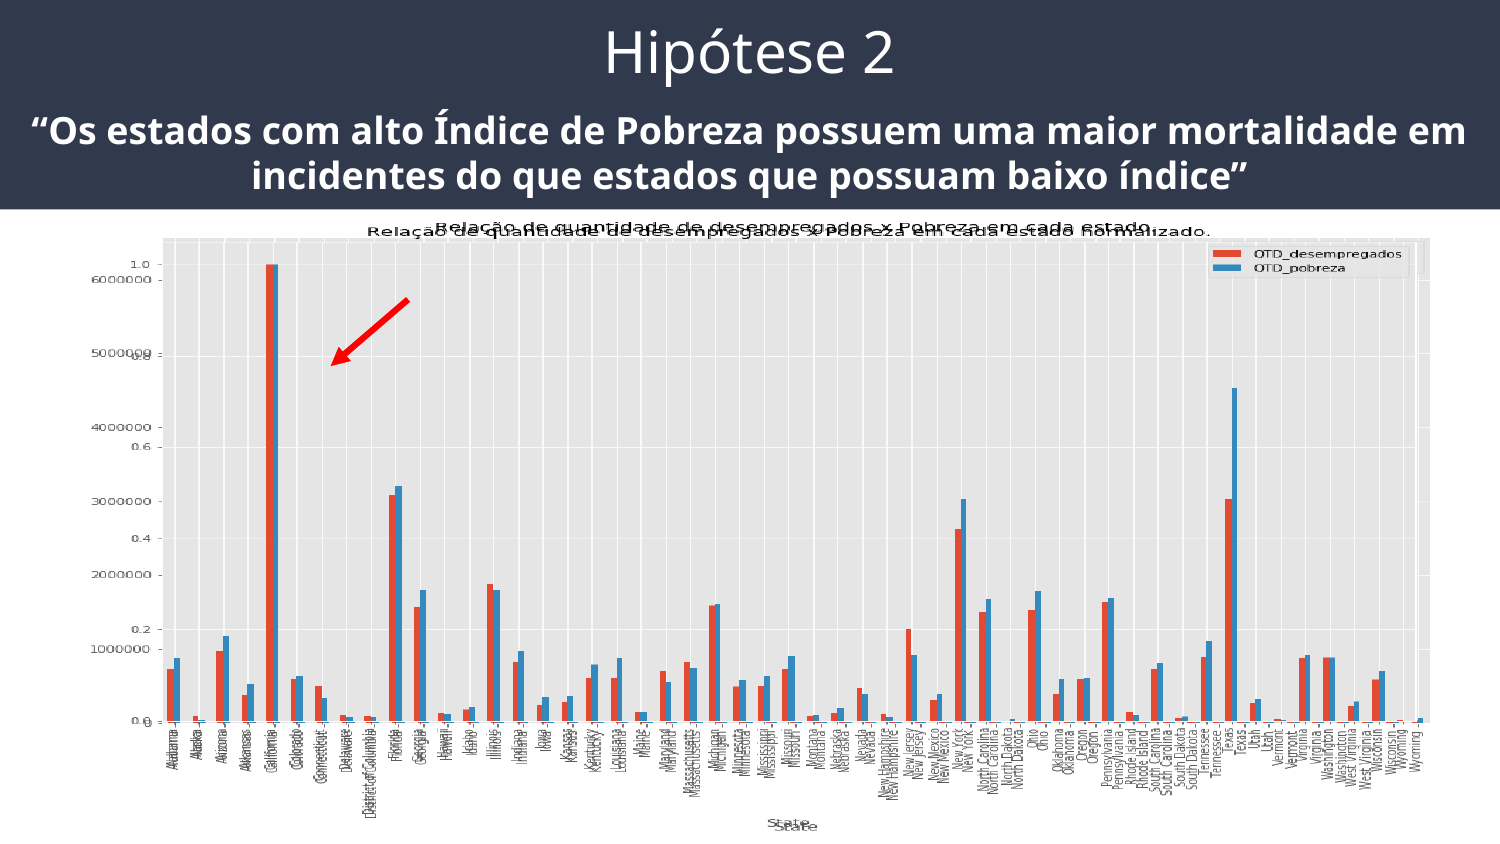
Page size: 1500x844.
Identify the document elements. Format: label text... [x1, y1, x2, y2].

picture [79, 215, 1445, 840]
title Hipótese 2 “Os estados com alto Índice de Pobreza possuem uma maior mortalidade em incidentes do que estados que possuam baixo índice” [0, 0, 1500, 204]
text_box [330, 299, 409, 367]
